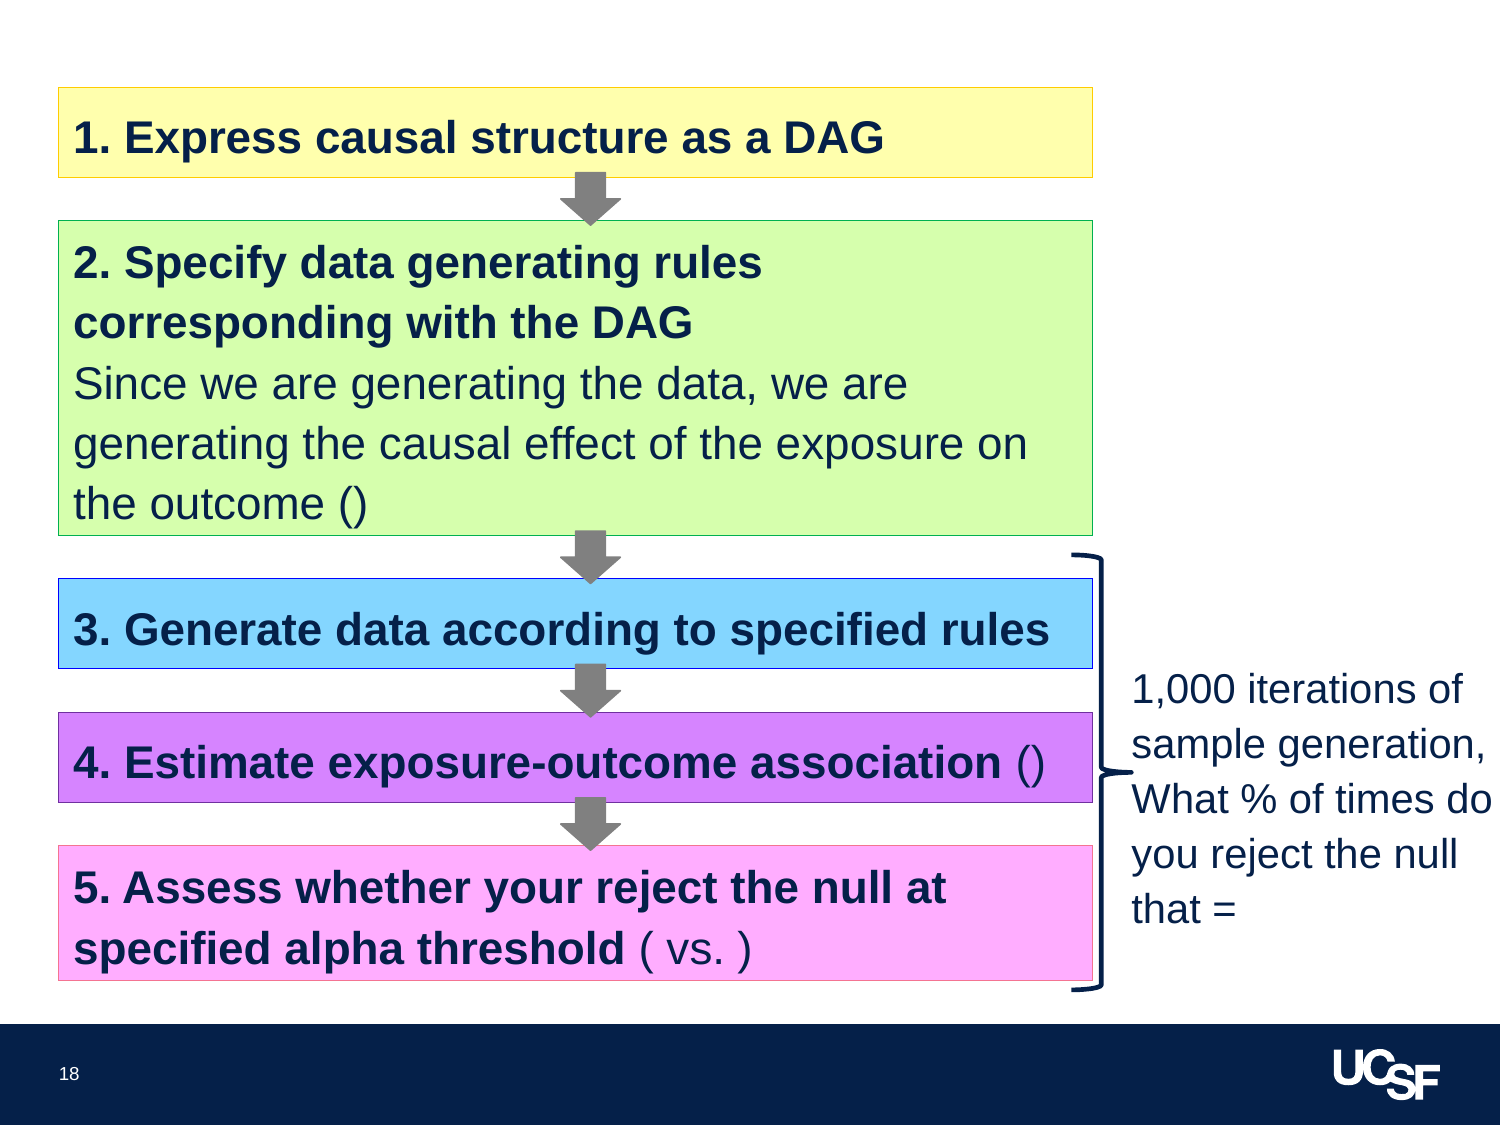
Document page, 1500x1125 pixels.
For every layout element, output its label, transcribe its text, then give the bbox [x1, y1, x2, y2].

text_box 1. Express causal structure as a DAG [58, 87, 1093, 178]
text_box [560, 664, 621, 717]
text_box [560, 797, 621, 851]
slide_number 18 [58, 1058, 100, 1085]
text_box [560, 172, 621, 226]
text_box [560, 531, 621, 584]
text_box [1071, 554, 1133, 991]
text_box 3. Generate data according to specified rules [58, 578, 1071, 669]
